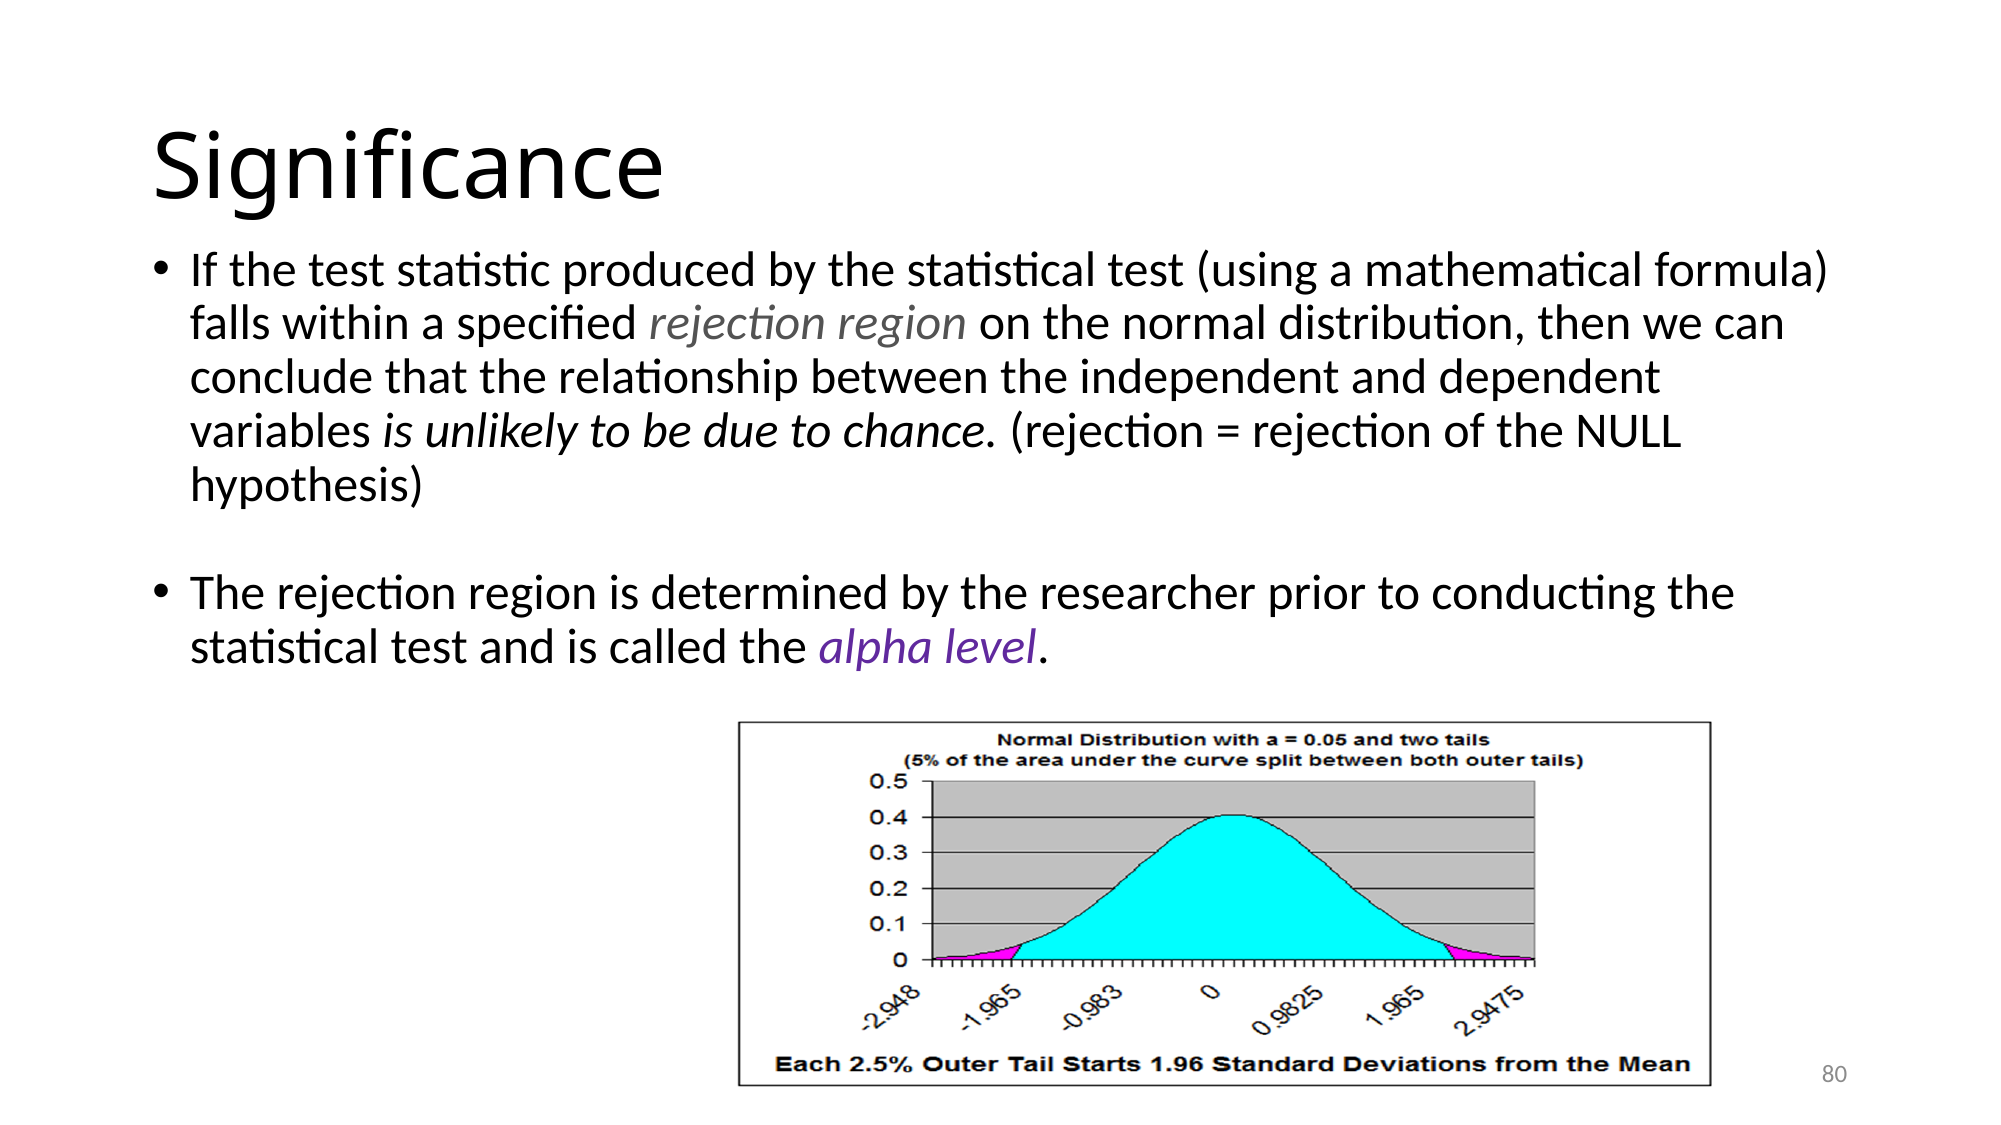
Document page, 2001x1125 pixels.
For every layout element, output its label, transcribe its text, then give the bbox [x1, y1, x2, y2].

picture [721, 710, 1728, 1089]
list If the test statistic produced by the statistical test (using a mathematical formula) falls within a specified rejection region on the normal distribution, then we can conclude that the relationship between the independent and dependent variables is unlikely to be due to chance. (rejection = rejection of the NULL hypothesis) The rejection region is determined by the researcher prior to conducting the statistical test and is called the alpha level. [137, 235, 1863, 950]
title Significance [137, 59, 1863, 235]
slide_number 80 [1412, 1042, 1863, 1103]
